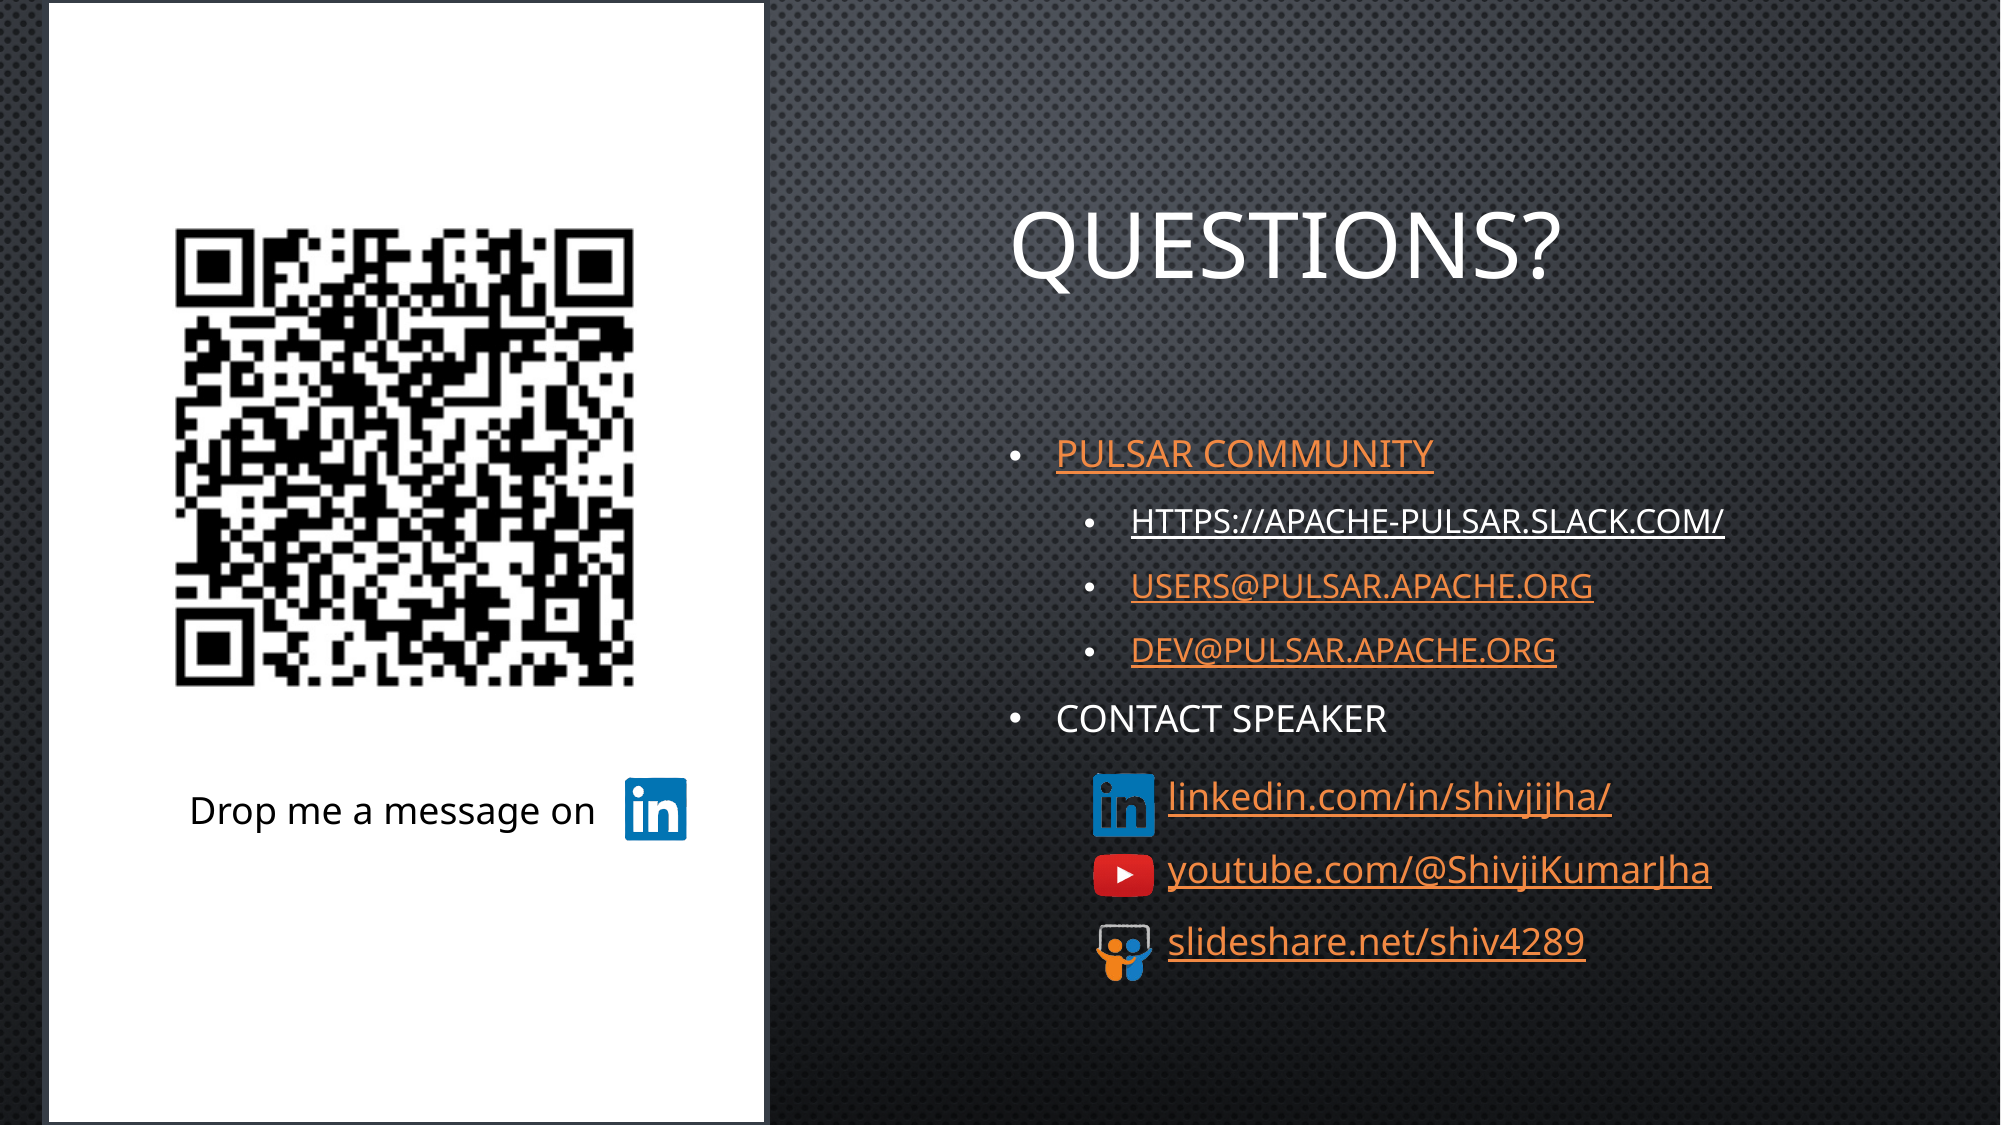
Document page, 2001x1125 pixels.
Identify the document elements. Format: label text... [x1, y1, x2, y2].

picture [163, 216, 645, 698]
text_box [44, 0, 768, 1125]
picture [623, 777, 687, 841]
picture [1070, 773, 1178, 917]
picture [1079, 920, 1168, 985]
text_box slideshare.net/shiv4289 [1152, 911, 1613, 977]
text_box Questions? [993, 85, 1834, 398]
text_box youtube.com/@ShivjiKumarJha [1178, 838, 1806, 905]
text_box Drop me a message on [174, 780, 612, 840]
text_box linkedin.com/in/shivjijha/ [1152, 765, 1691, 832]
text_box Pulsar Community https://apache-pulsar.slack.com/ users@pulsar.apache.org dev@pulsar.apache.org Contact Speaker [993, 422, 1834, 951]
